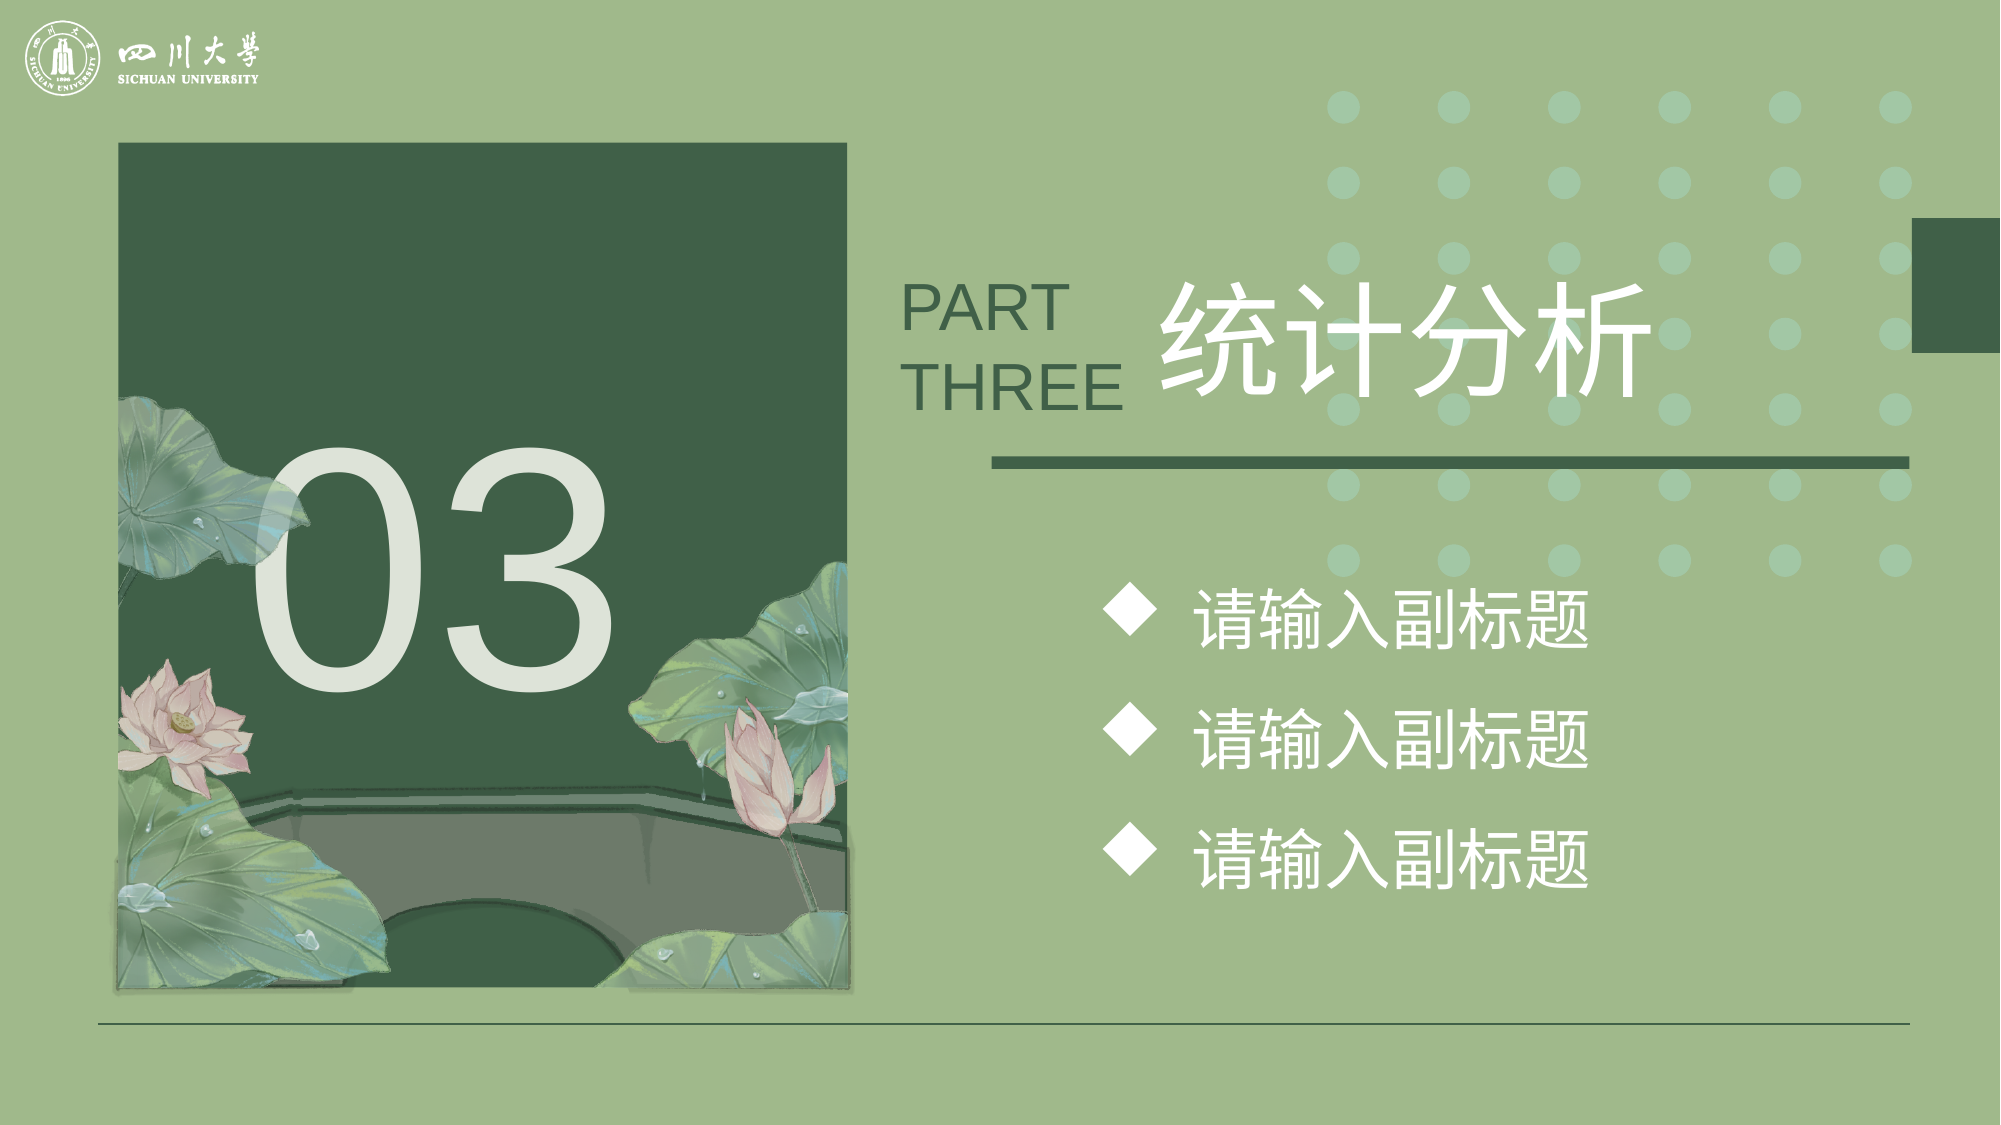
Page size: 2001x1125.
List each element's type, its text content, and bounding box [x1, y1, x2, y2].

text_box 请输入副标题 请输入副标题 请输入副标题 [1082, 530, 1834, 905]
text_box [991, 456, 1326, 469]
text_box [1913, 217, 2000, 354]
picture [0, 3, 879, 1072]
text_box PART THREE [884, 256, 1326, 432]
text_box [1326, 90, 1913, 578]
